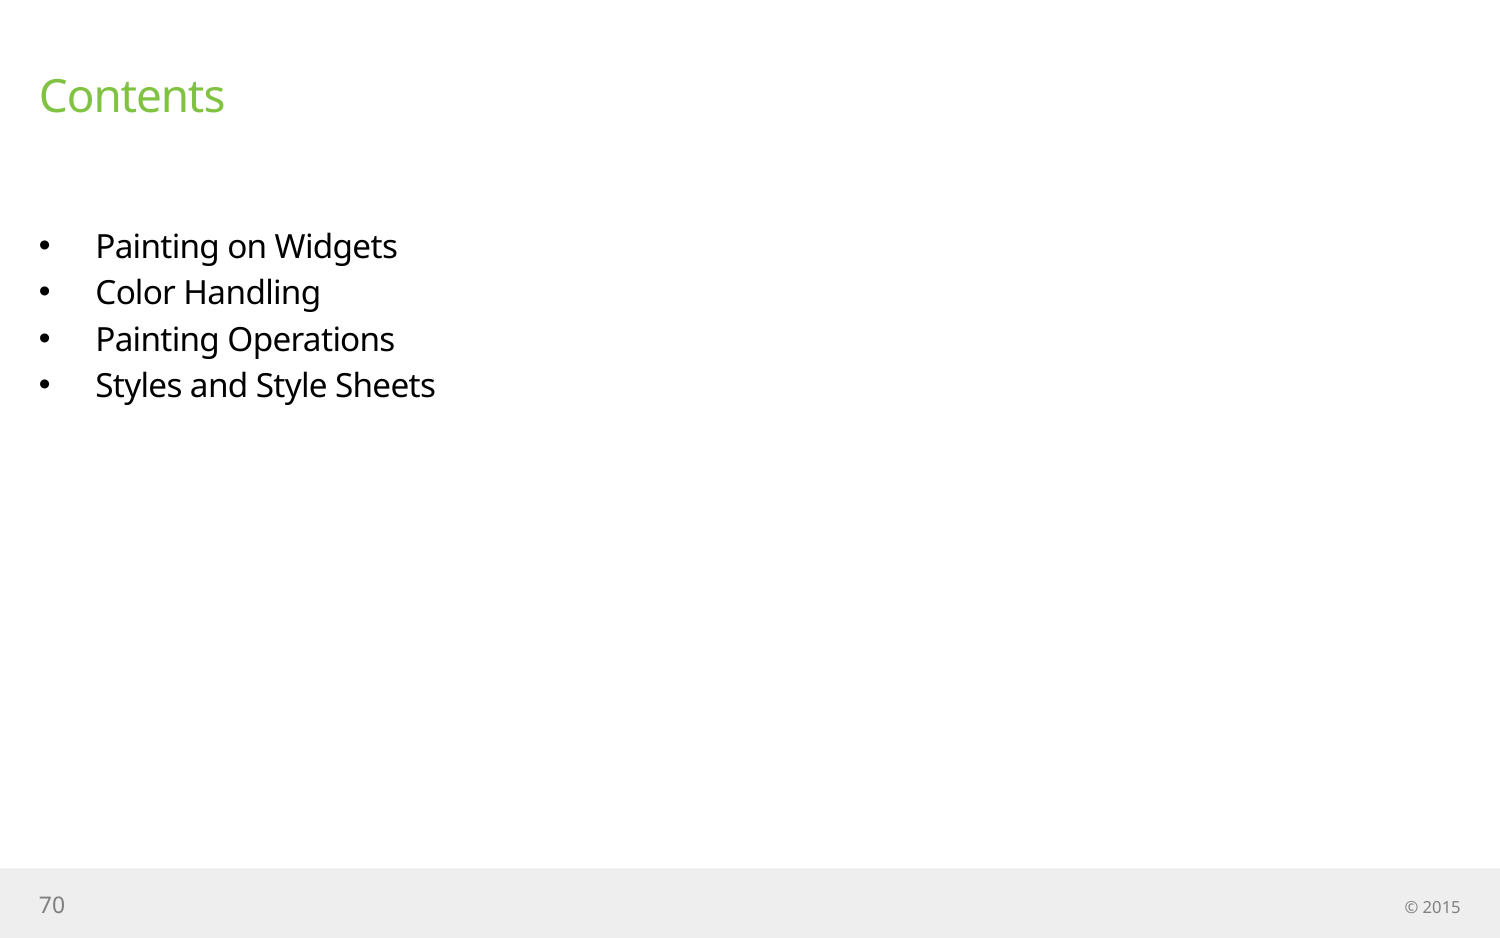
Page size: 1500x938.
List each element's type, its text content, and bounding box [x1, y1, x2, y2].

list Painting on Widgets Color Handling Painting Operations Styles and Style Sheets [39, 224, 1471, 846]
slide_number 70 [39, 892, 410, 921]
title Contents [39, 66, 1052, 195]
footer © 2015 [1188, 896, 1461, 917]
